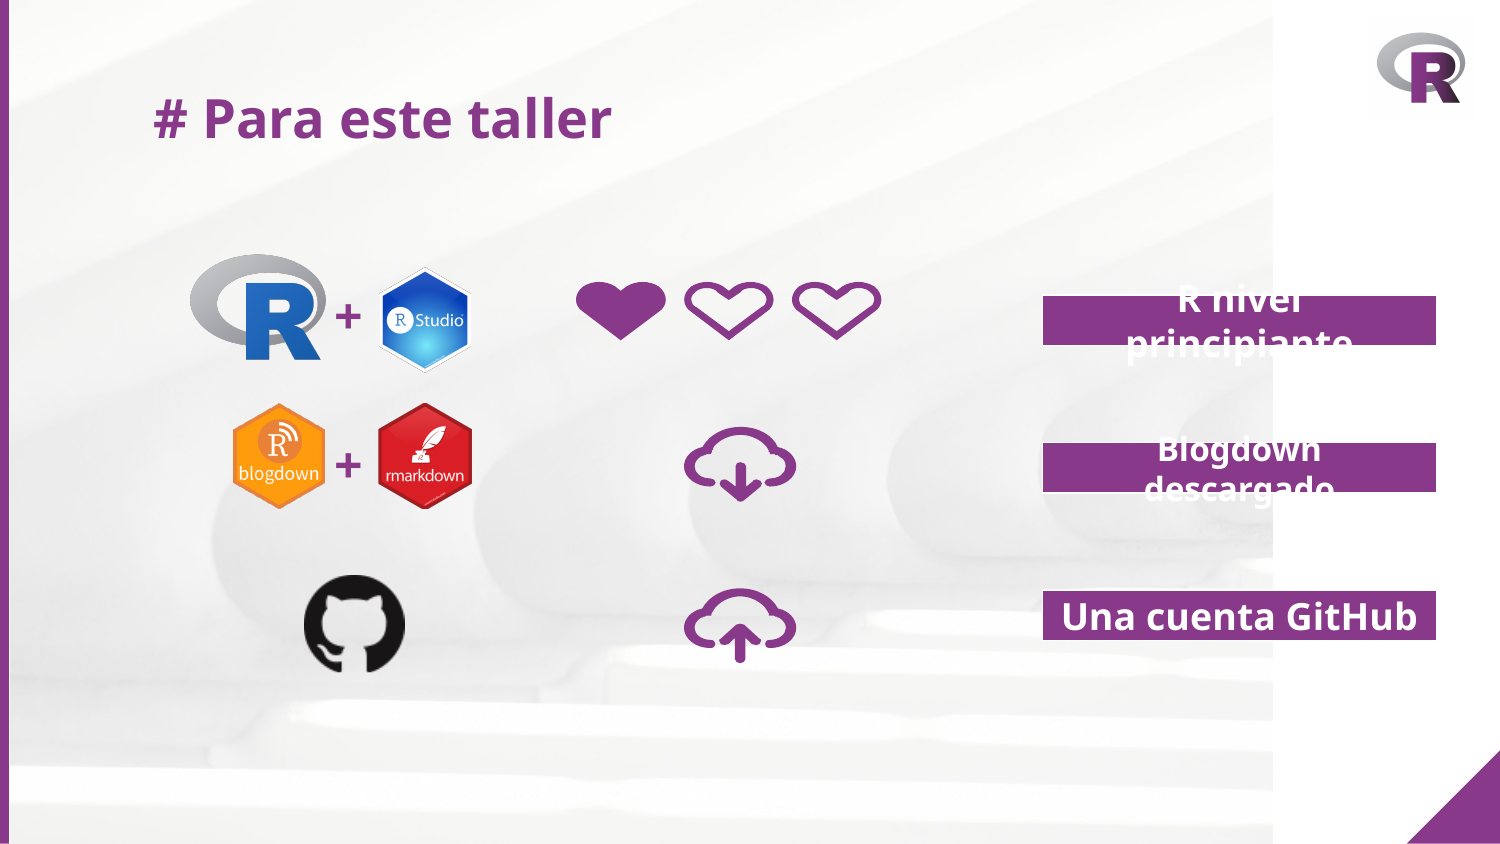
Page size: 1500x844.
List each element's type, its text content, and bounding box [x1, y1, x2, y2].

text_box R nivel principiante [1277, 295, 1437, 346]
text_box Una cuenta GitHub [1277, 589, 1437, 641]
picture [1367, 14, 1475, 122]
picture [10, 0, 1273, 844]
text_box Blogdown descargado [1277, 442, 1437, 493]
